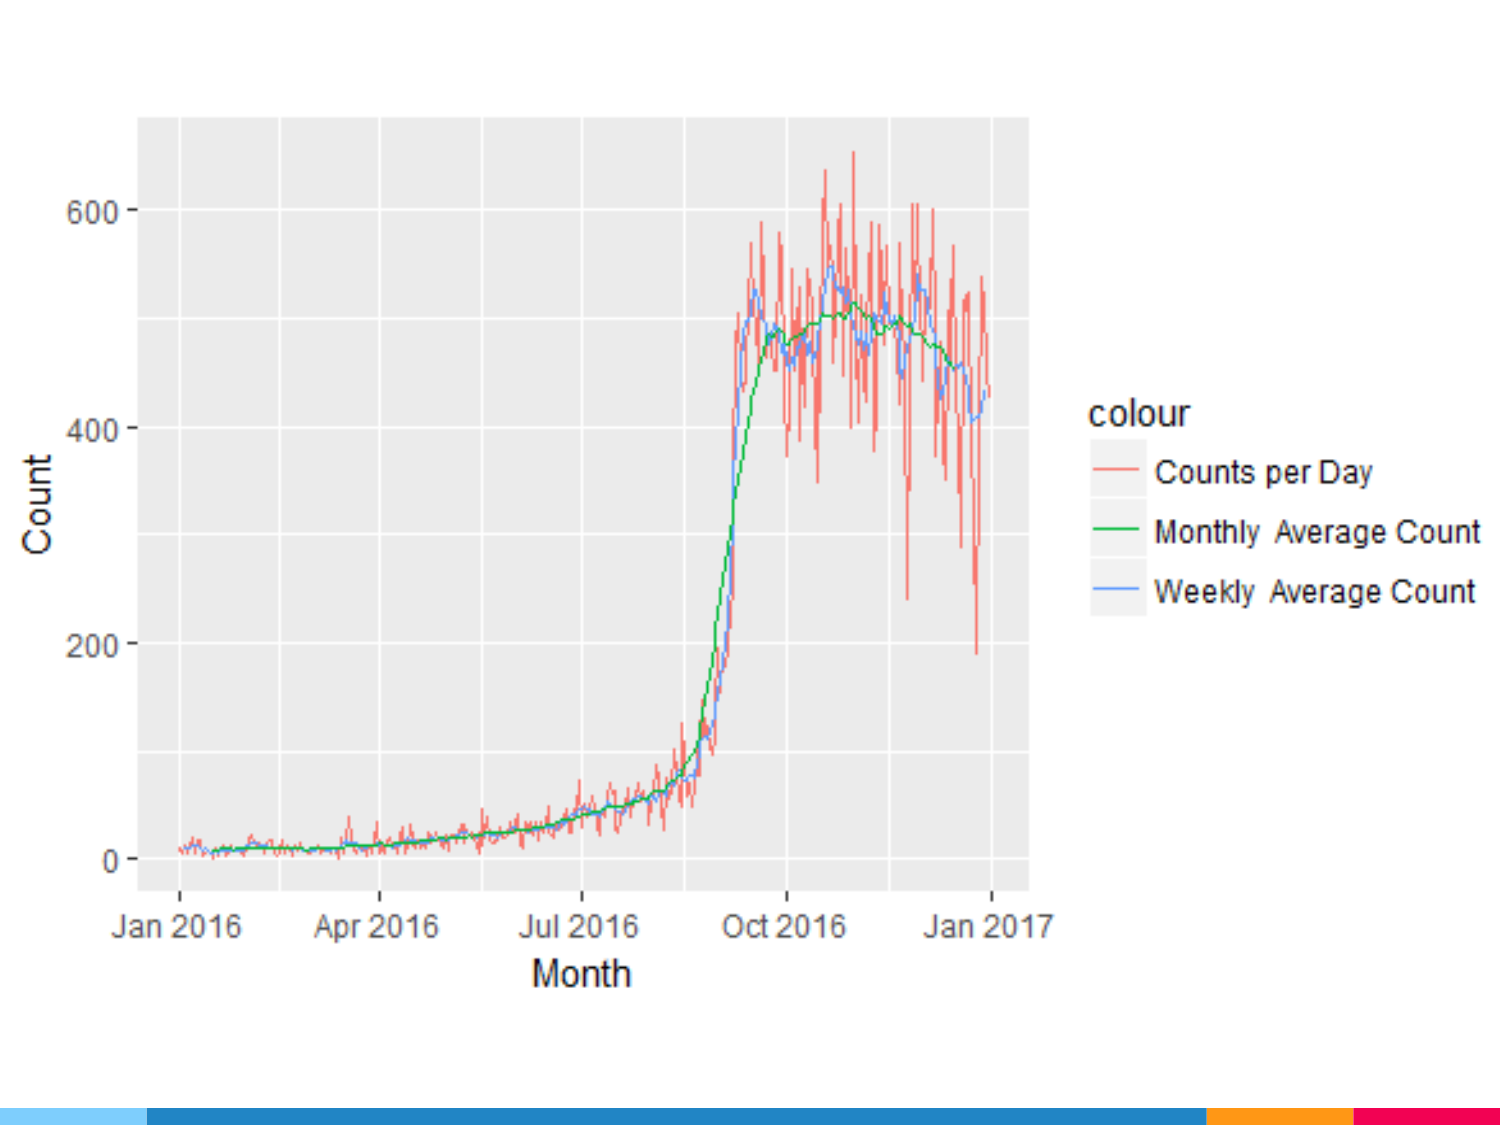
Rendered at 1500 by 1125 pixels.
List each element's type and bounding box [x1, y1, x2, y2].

picture [0, 100, 1500, 1007]
